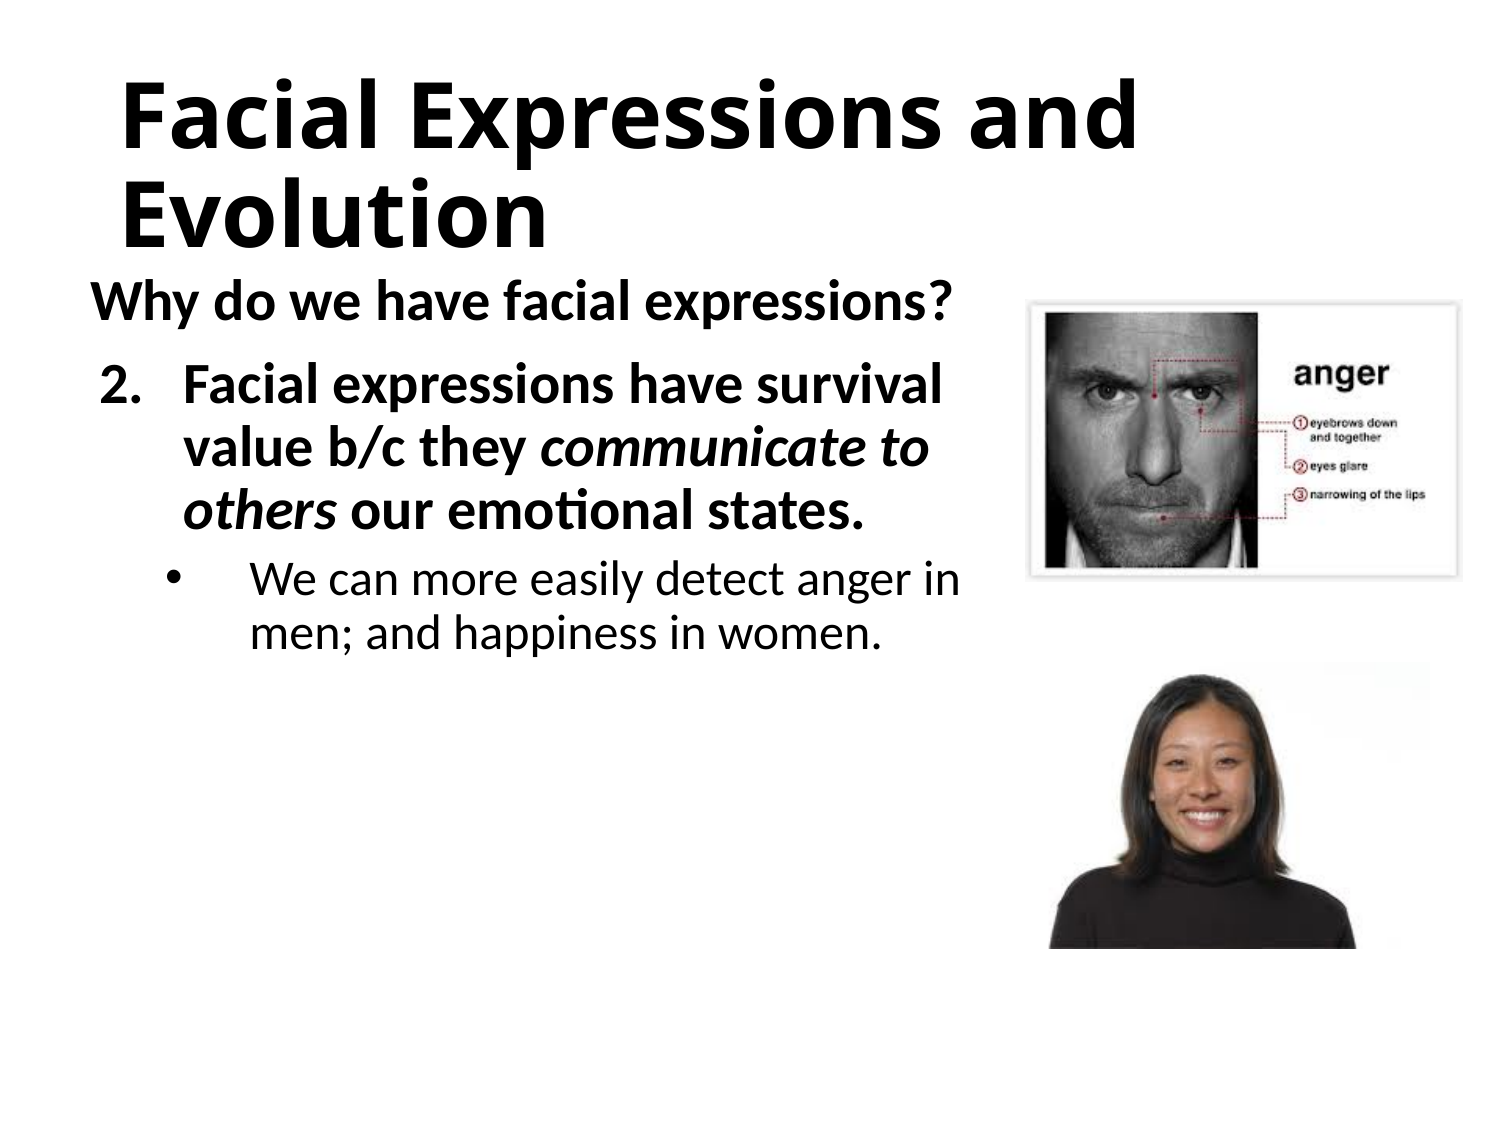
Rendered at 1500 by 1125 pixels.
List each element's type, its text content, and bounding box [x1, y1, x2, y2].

list Why do we have facial expressions? Facial expressions have survival value b/c they communicate to others our emotional states. We can more easily detect anger in men; and happiness in women. [75, 262, 1000, 1013]
title Facial Expressions and Evolution [103, 59, 1397, 278]
picture [1024, 299, 1463, 582]
picture [999, 662, 1430, 949]
